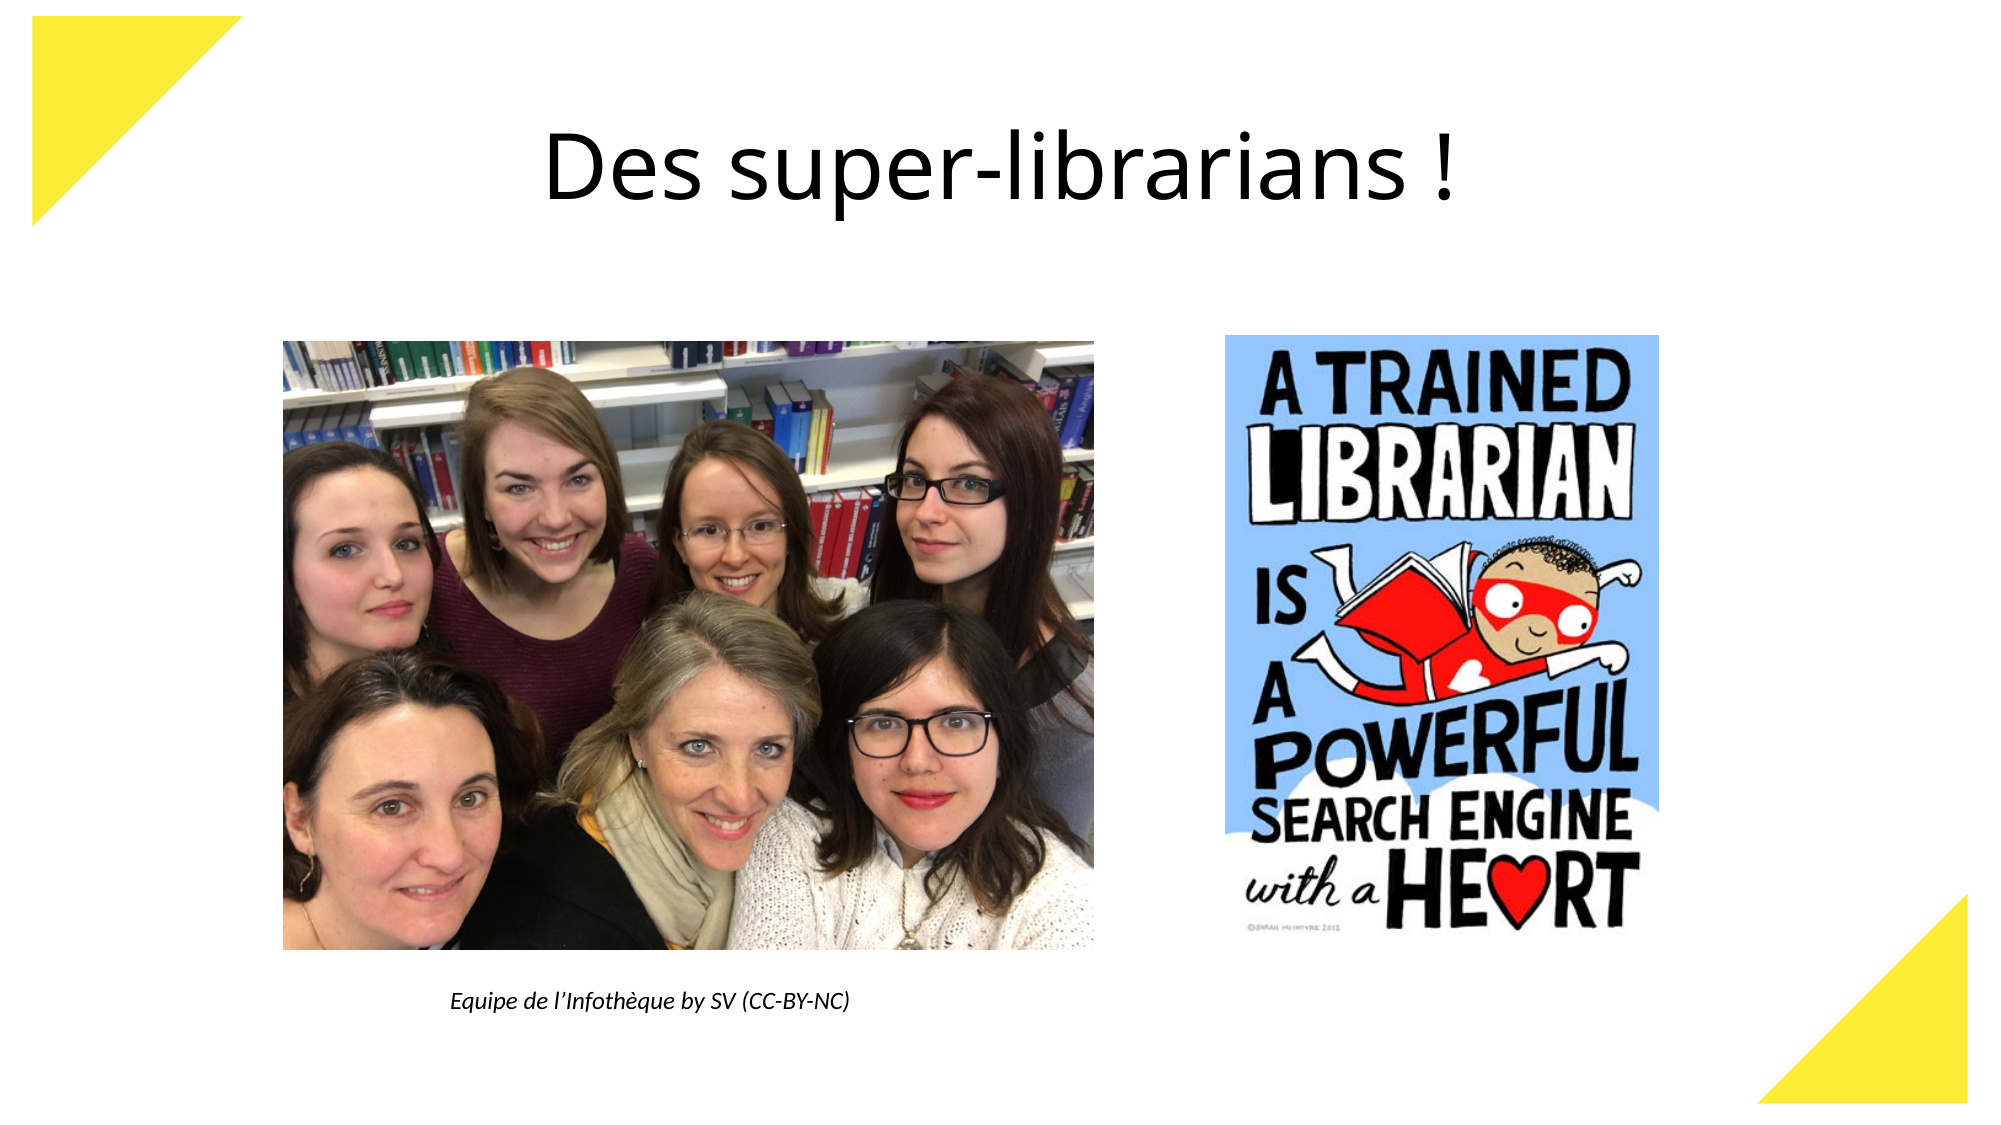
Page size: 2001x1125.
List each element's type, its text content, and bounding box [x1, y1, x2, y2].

text_box Equipe de l’Infothèque by SV (CC-BY-NC) [435, 977, 1050, 1022]
text_box [31, 15, 244, 228]
text_box [1756, 891, 1969, 1105]
picture [1225, 335, 1659, 950]
title Des super-librarians ! [137, 64, 1863, 275]
picture [283, 341, 1094, 950]
